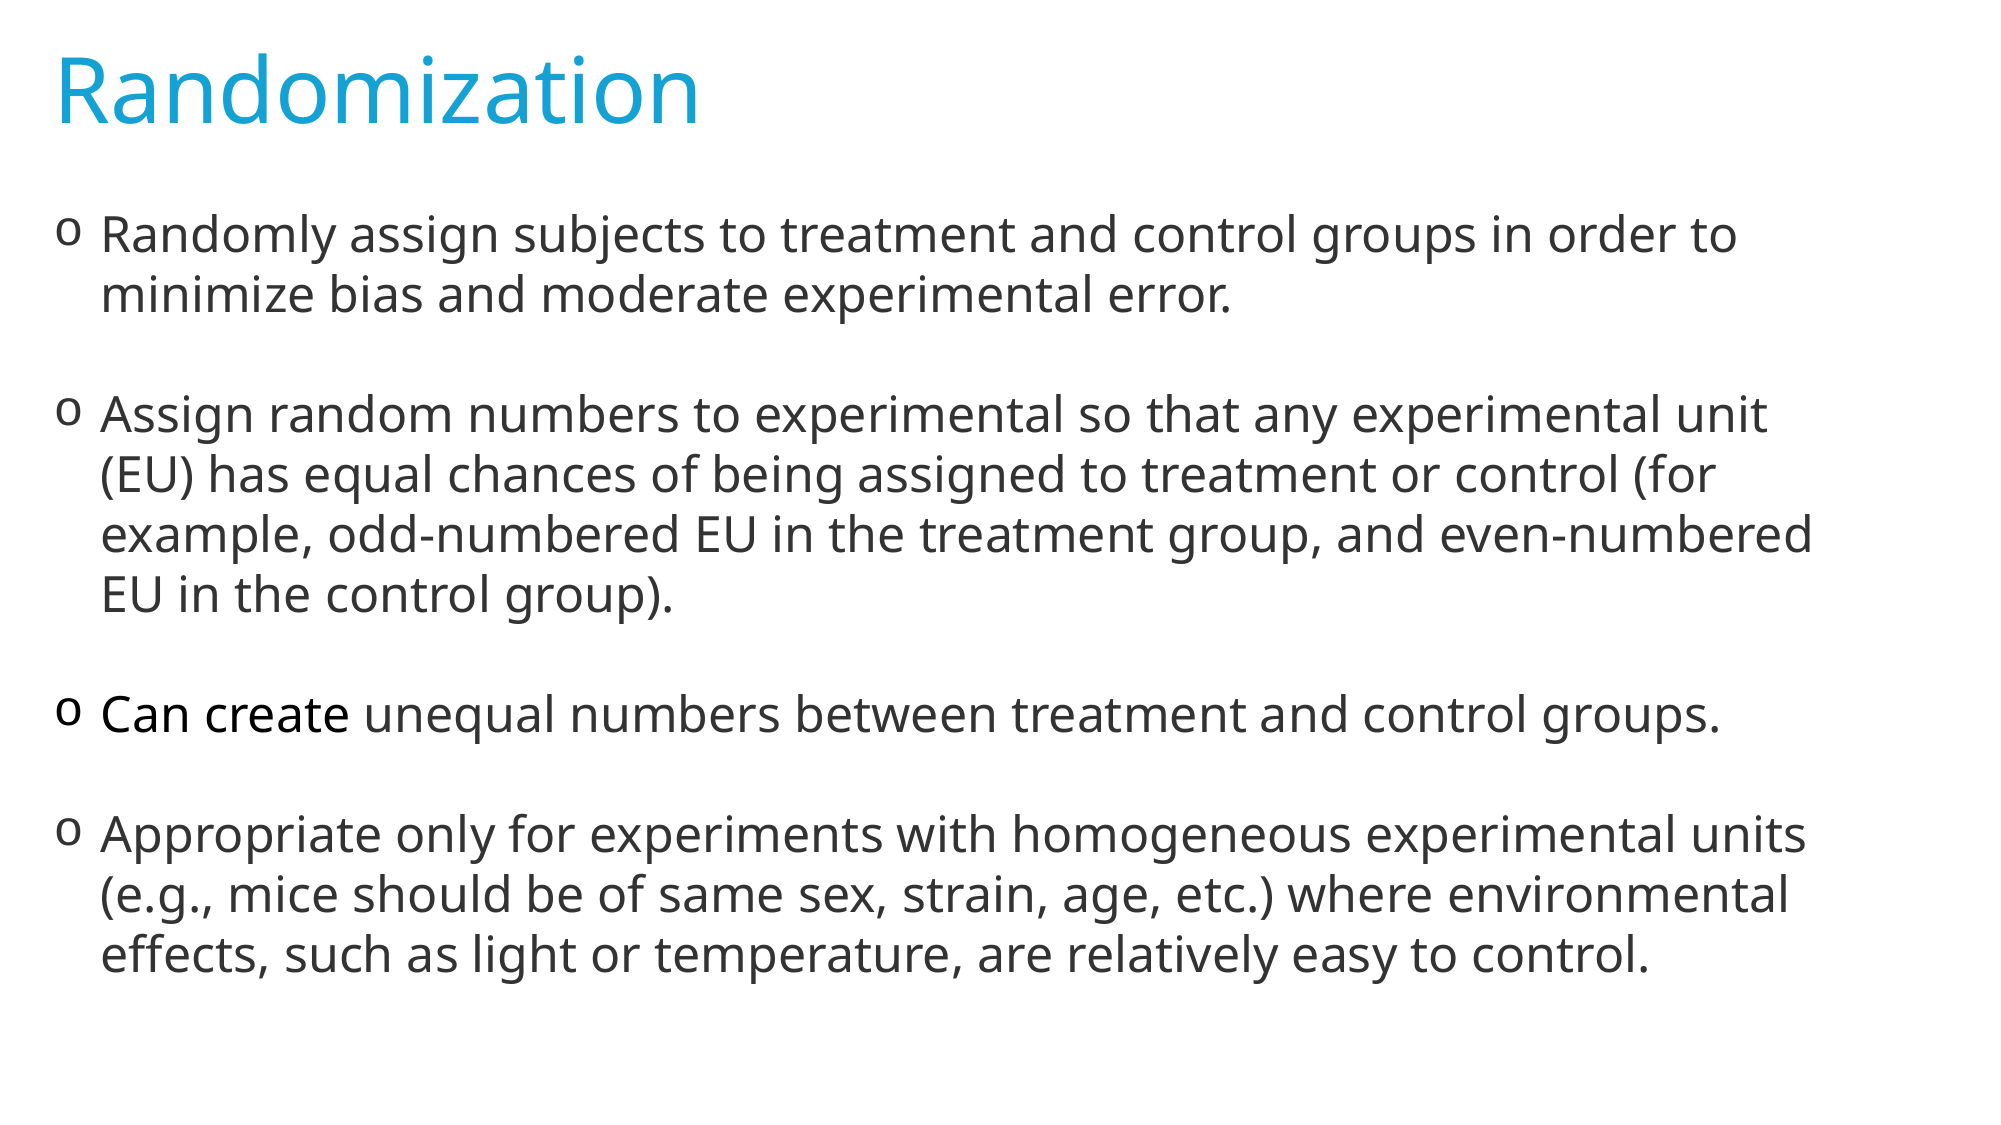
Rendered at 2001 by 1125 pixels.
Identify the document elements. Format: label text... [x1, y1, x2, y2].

text_box Randomly assign subjects to treatment and control groups in order to minimize bias and moderate experimental error. Assign random numbers to experimental so that any experimental unit (EU) has equal chances of being assigned to treatment or control (for example, odd-numbered EU in the treatment group, and even-numbered EU in the control group). Can create unequal numbers between treatment and control groups. Appropriate only for experiments with homogeneous experimental units (e.g., mice should be of same sex, strain, age, etc.) where environmental effects, such as light or temperature, are relatively easy to control. [38, 194, 1862, 1050]
text_box Randomization [38, 24, 1962, 150]
